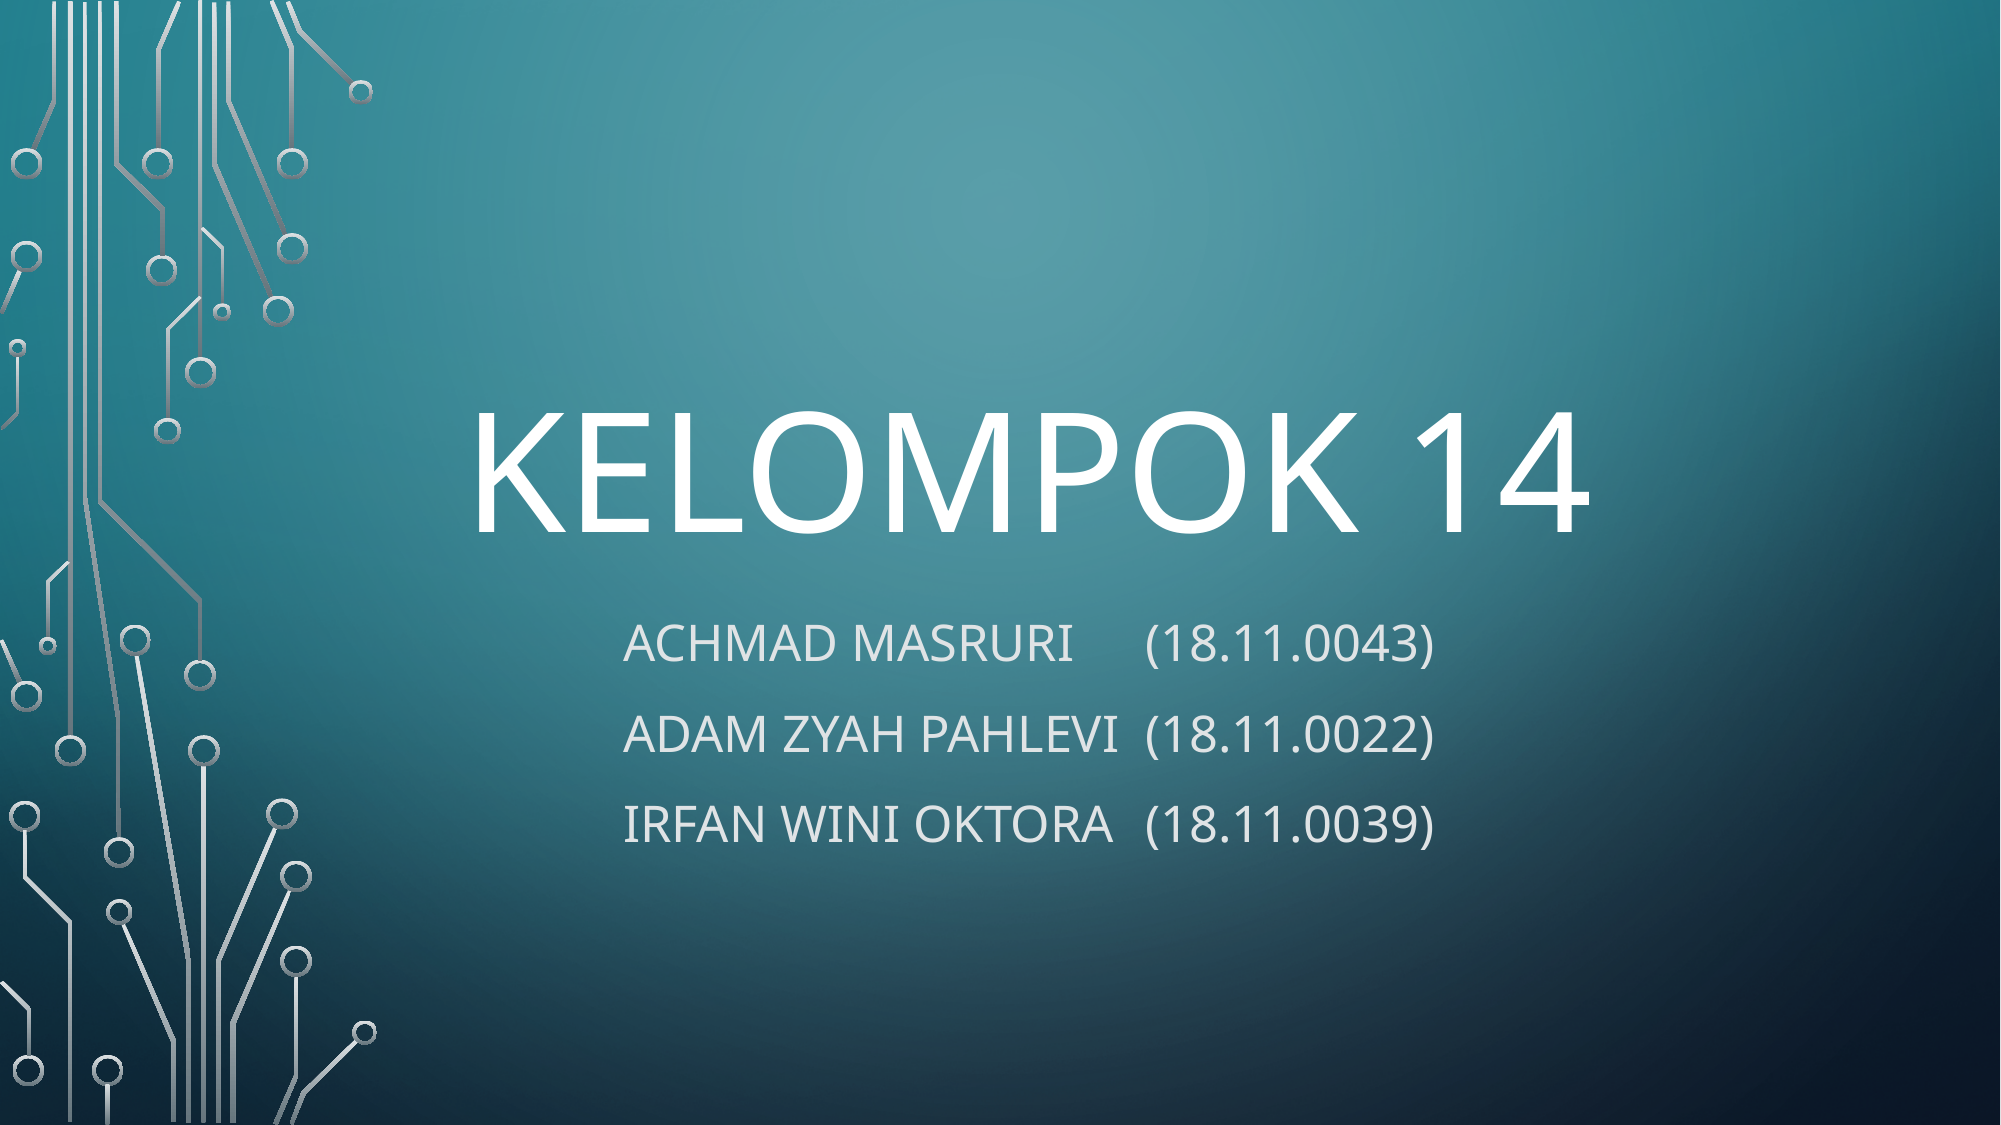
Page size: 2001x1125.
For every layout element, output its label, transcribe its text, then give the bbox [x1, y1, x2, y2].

subtitle ACHMAD MASRURI (18.11.0043) ADAM ZYAH PAHLEVI (18.11.0022) IRFAN WINI OKTORA (18.11.0039) [307, 590, 1750, 863]
title KELOMPOK 14 [307, 184, 1750, 576]
